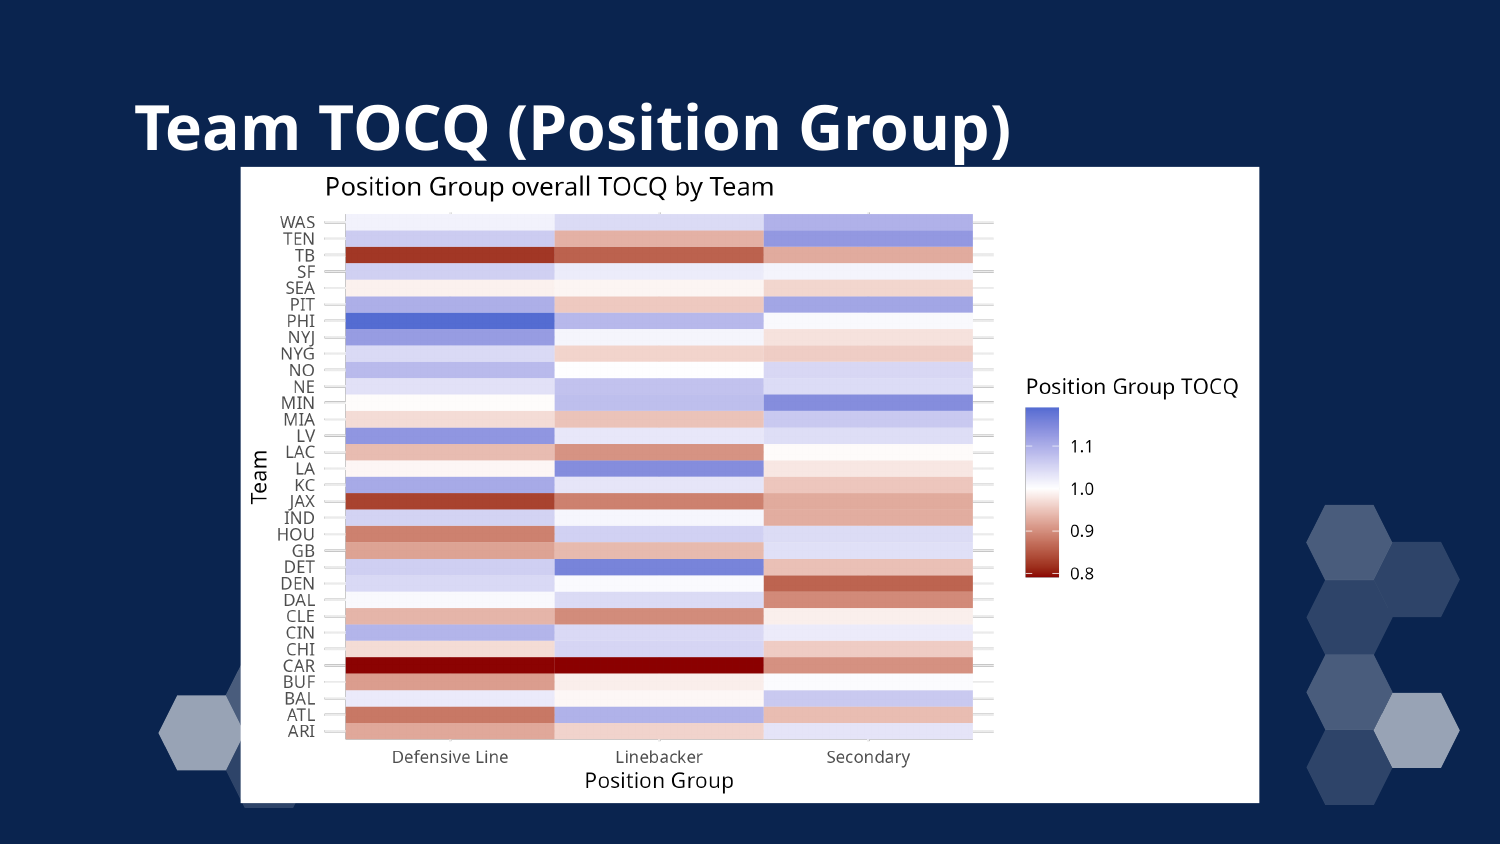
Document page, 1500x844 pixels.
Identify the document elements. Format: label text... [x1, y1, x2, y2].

title Team TOCQ (Position Group) [119, 72, 1383, 167]
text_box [240, 166, 1260, 804]
